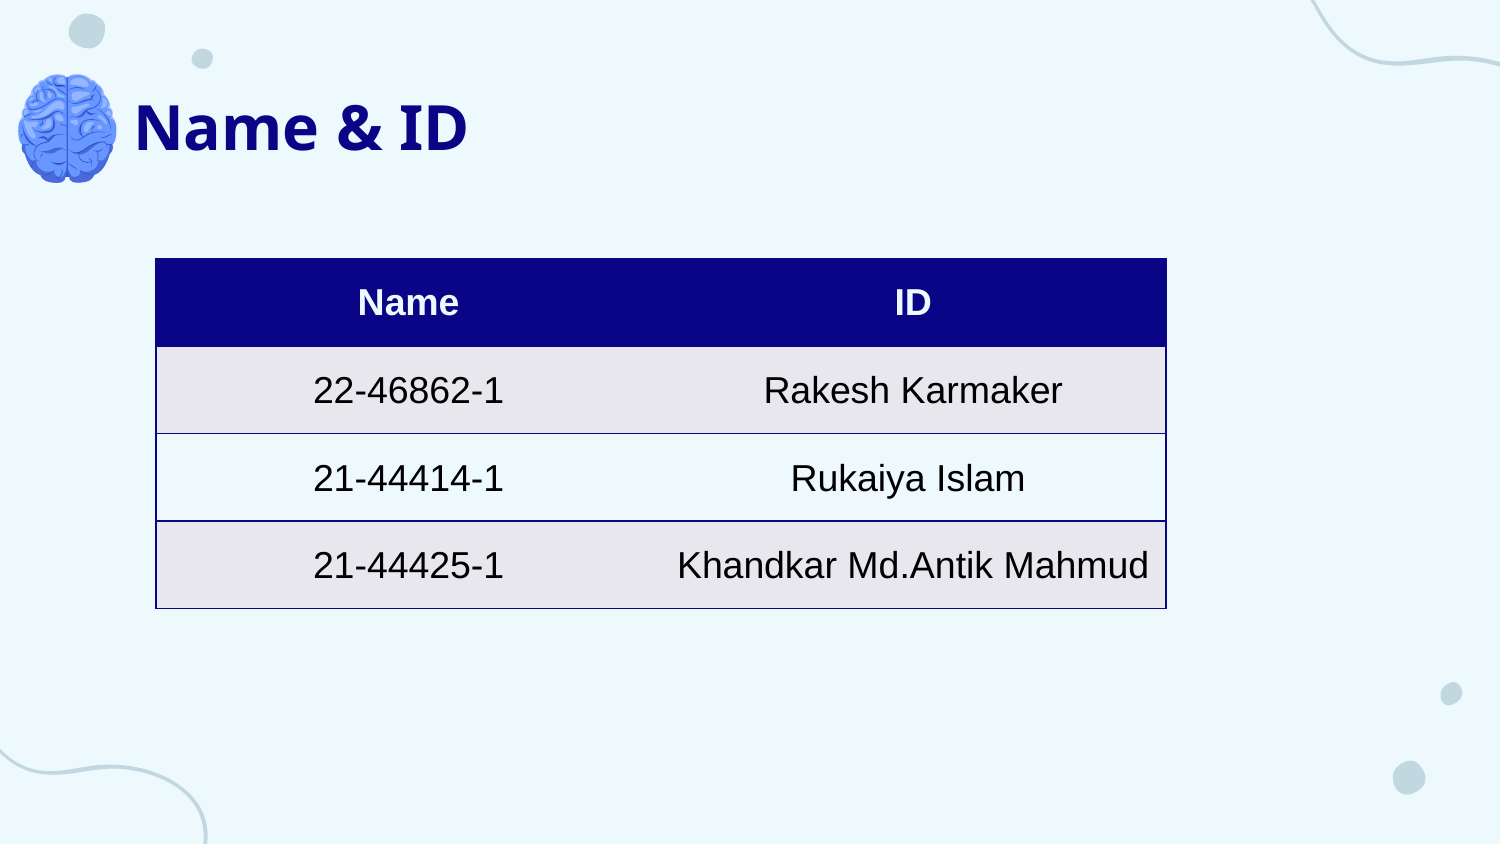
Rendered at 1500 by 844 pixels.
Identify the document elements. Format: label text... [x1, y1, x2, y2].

table_cell Rukaiya Islam [661, 434, 1165, 520]
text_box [15, 73, 119, 184]
table_cell 21-44425-1 [157, 522, 661, 608]
title Name & ID [118, 72, 1382, 167]
table_header ID [661, 260, 1165, 345]
table_cell 22-46862-1 [157, 347, 661, 433]
table_cell Rakesh Karmaker [661, 347, 1165, 433]
table_cell Khandkar Md.Antik Mahmud [661, 522, 1165, 608]
table_cell 21-44414-1 [157, 434, 661, 520]
table_header Name [157, 260, 661, 345]
